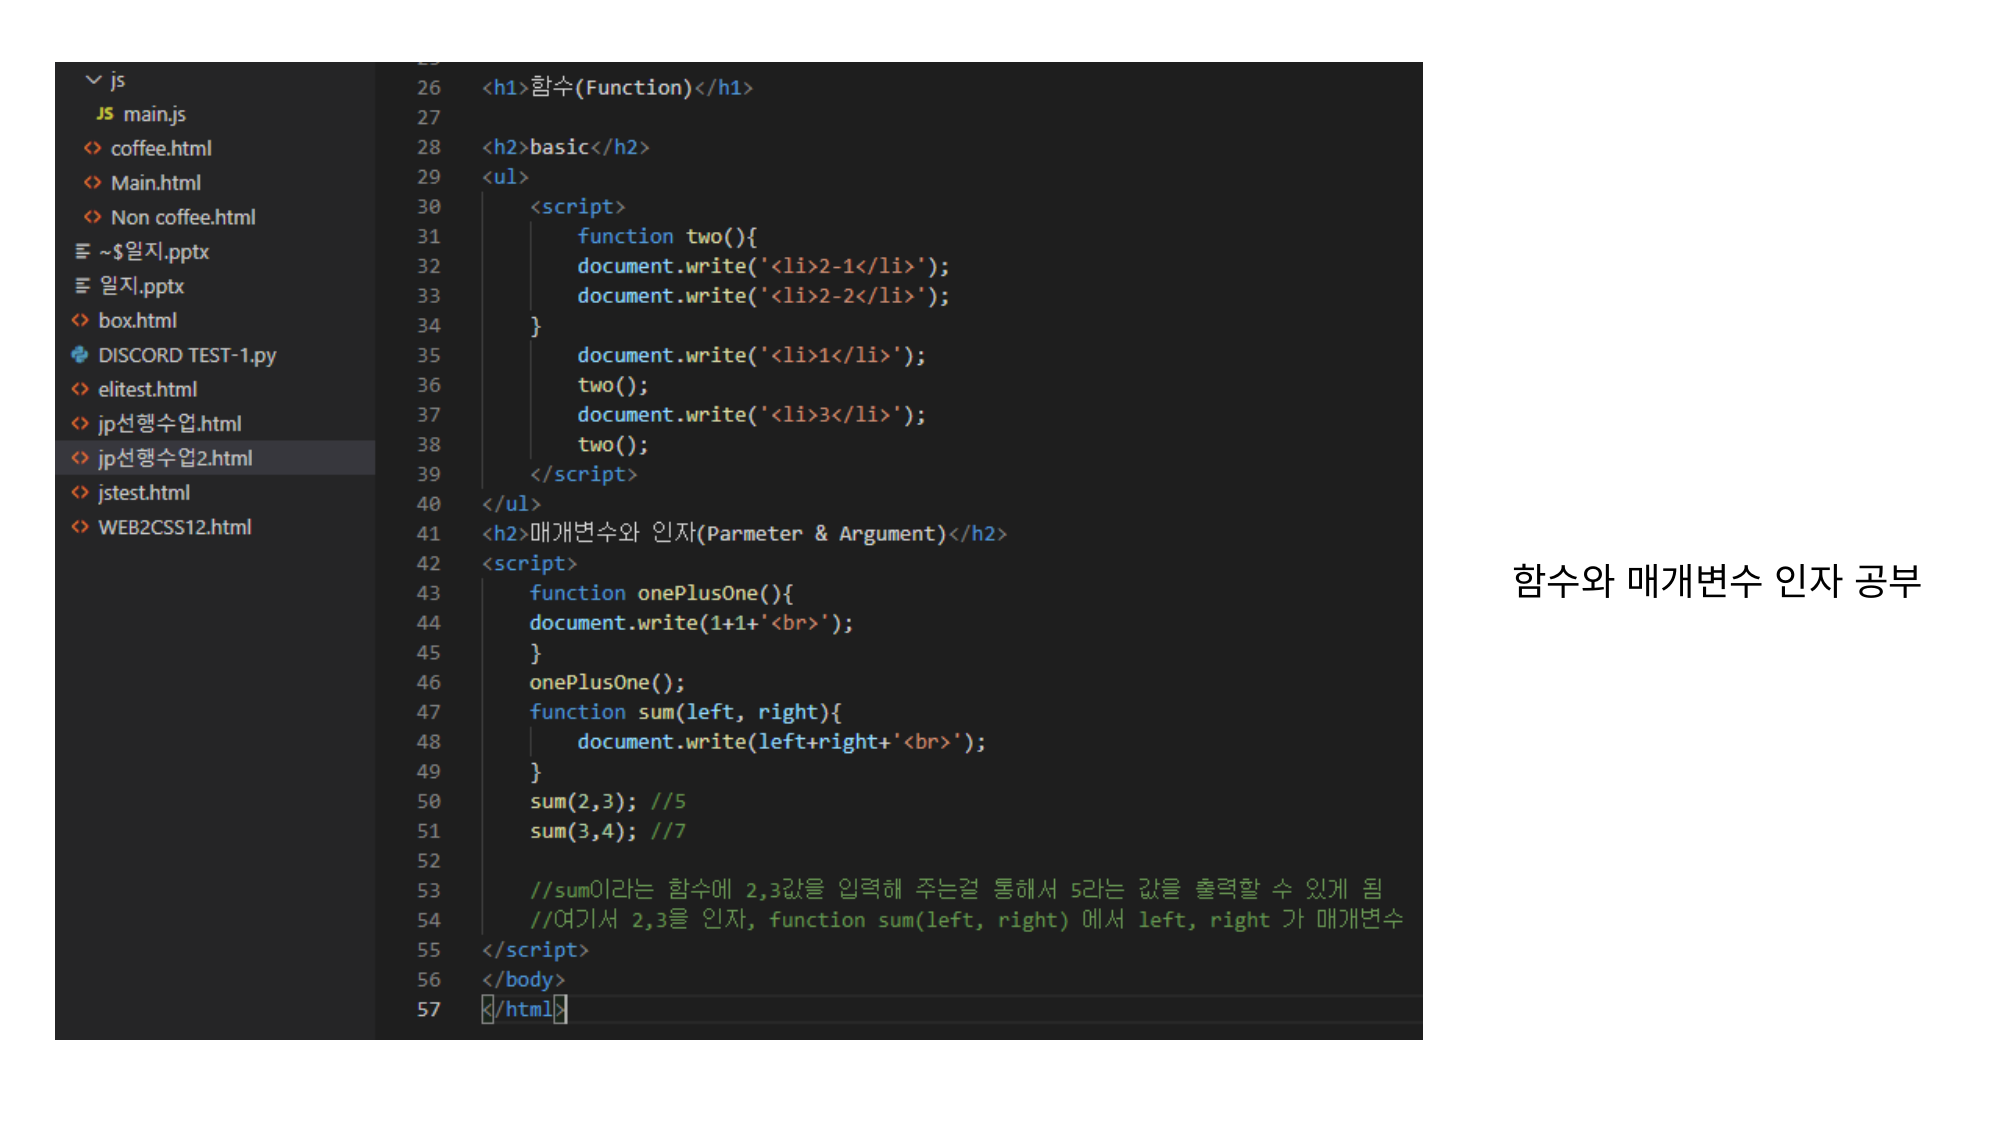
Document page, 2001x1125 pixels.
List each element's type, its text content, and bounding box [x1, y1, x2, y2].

text_box 함수와 매개변수 인자 공부 [1497, 550, 1939, 611]
picture [55, 62, 1423, 1040]
